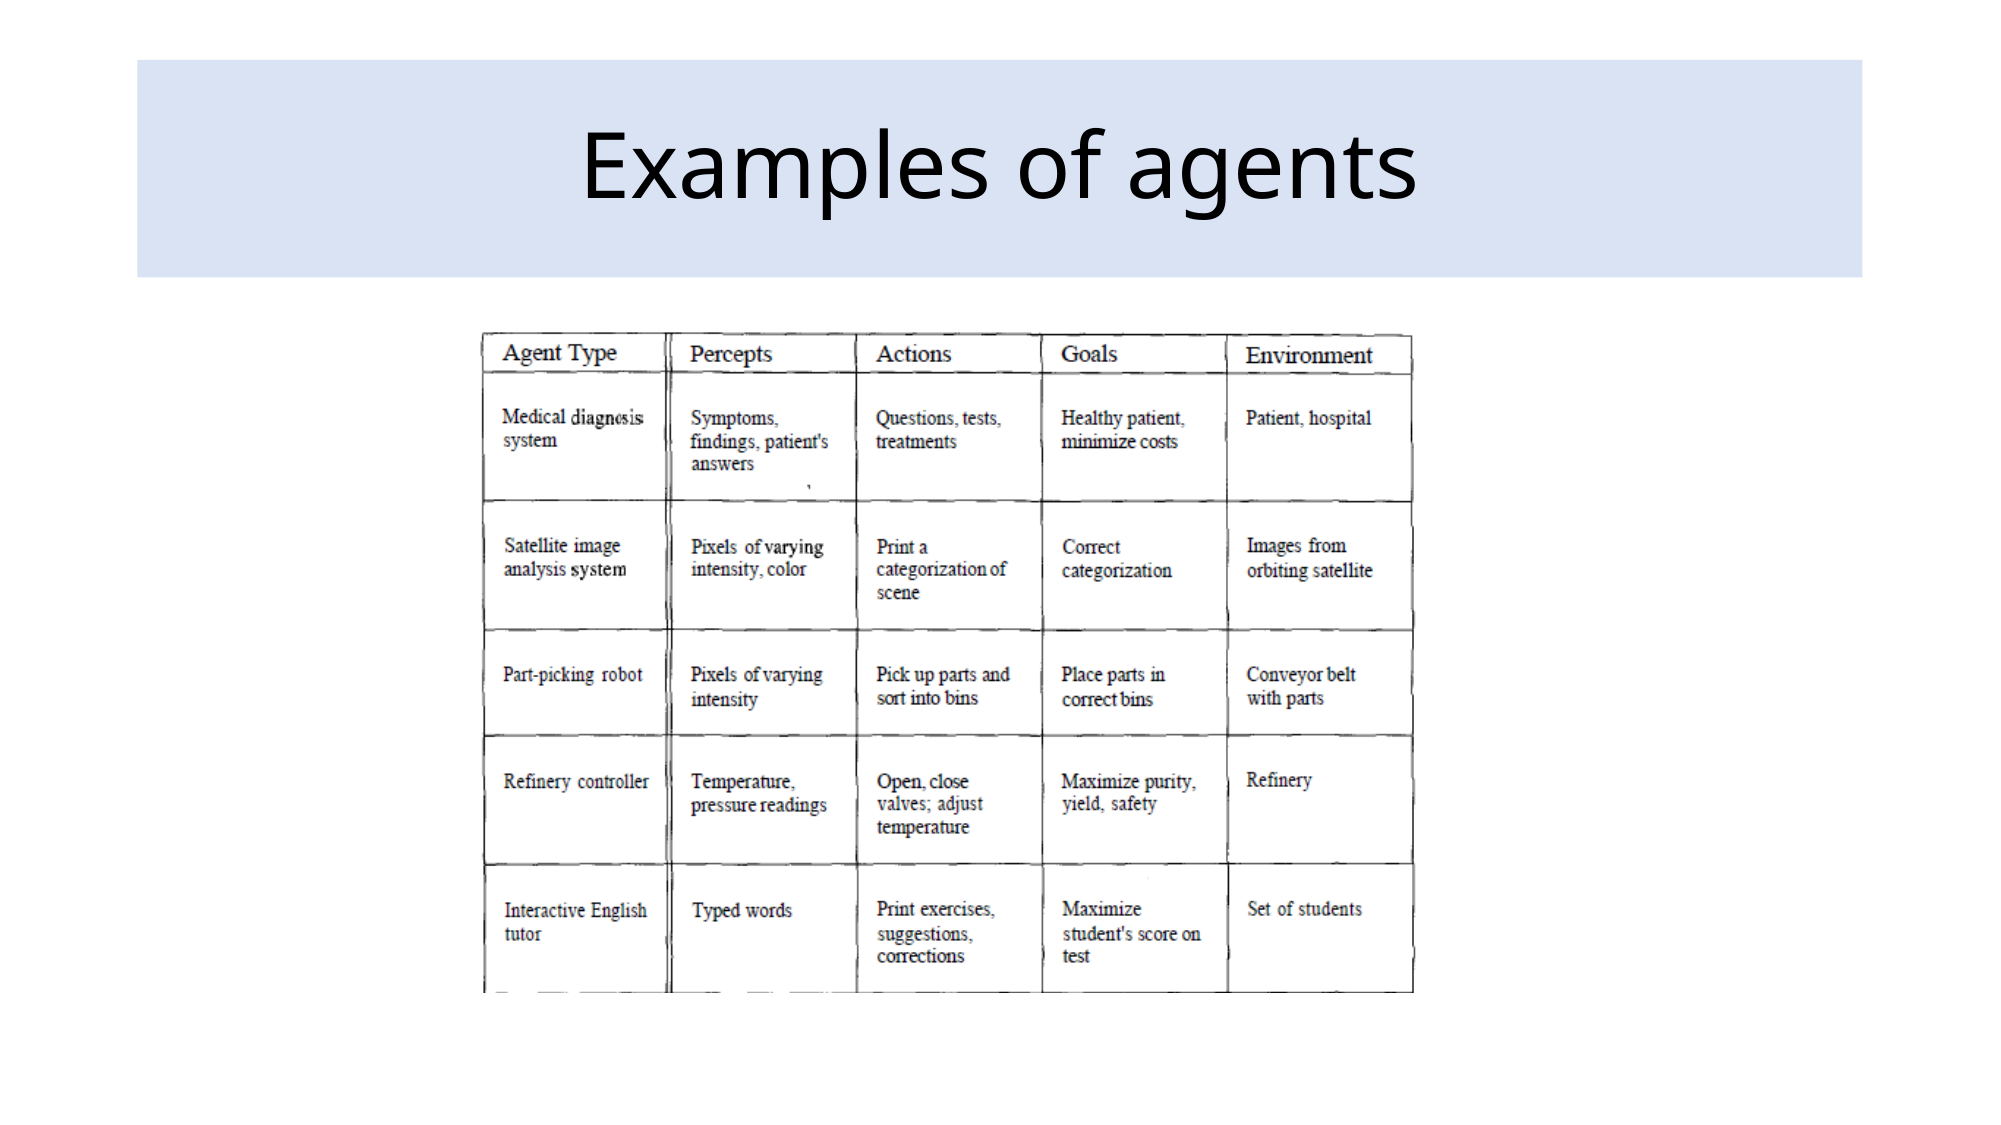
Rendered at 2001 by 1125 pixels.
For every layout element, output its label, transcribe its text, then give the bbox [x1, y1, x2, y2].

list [472, 318, 1432, 993]
title Examples of agents [137, 59, 1863, 278]
